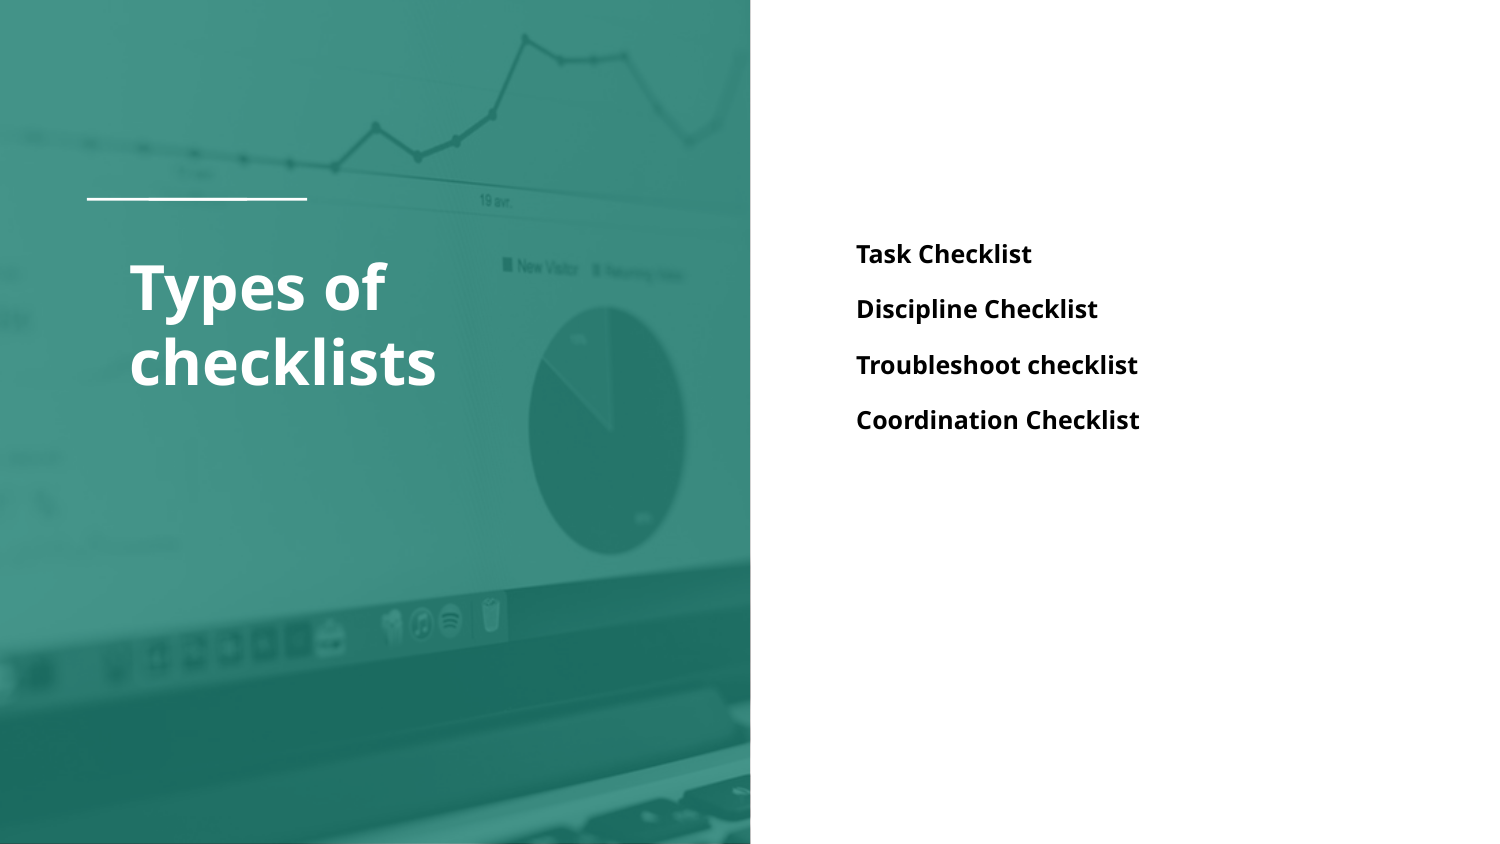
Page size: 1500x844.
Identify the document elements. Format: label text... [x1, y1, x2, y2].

title Types of checklists [114, 233, 656, 510]
list Task Checklist Discipline Checklist Troubleshoot checklist Coordination Checklist [841, 165, 1395, 663]
